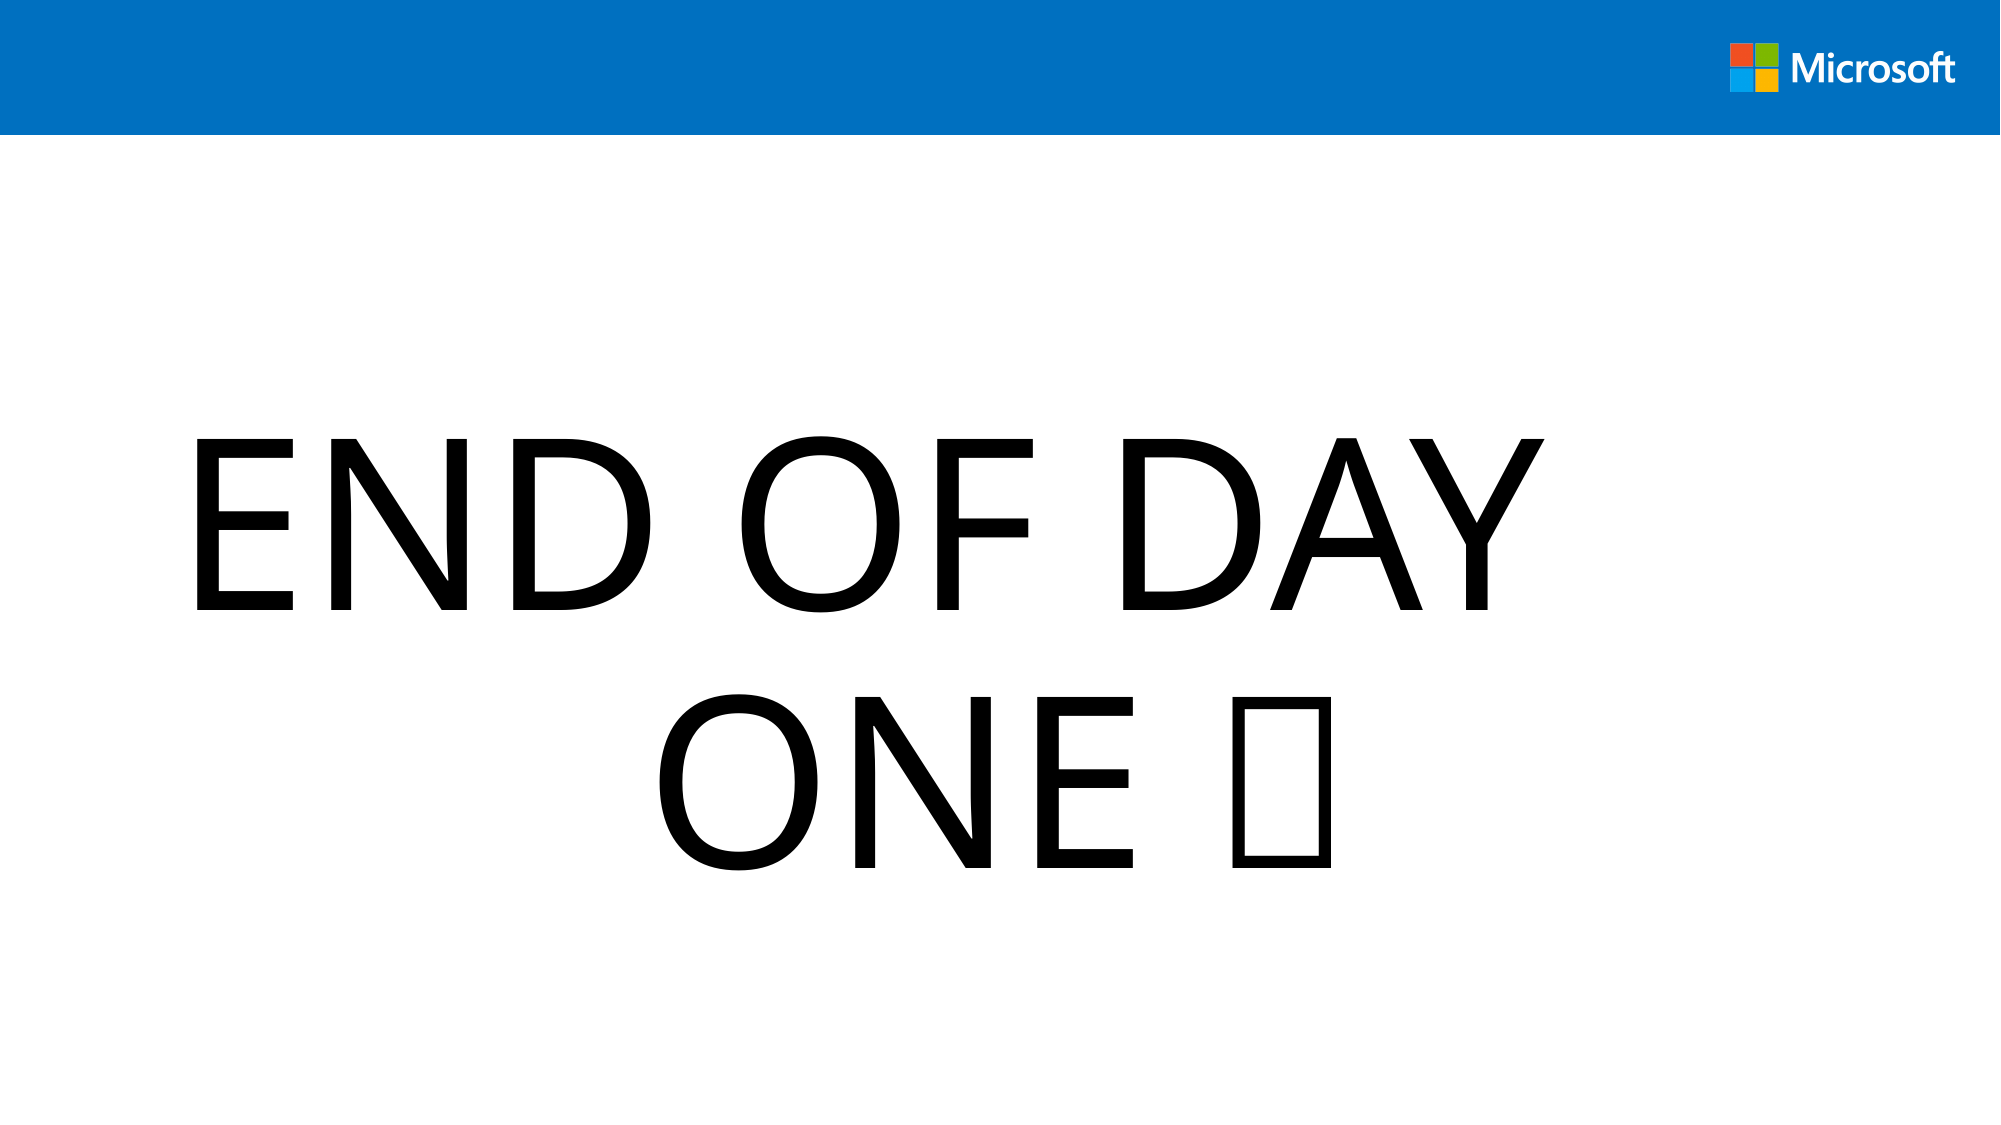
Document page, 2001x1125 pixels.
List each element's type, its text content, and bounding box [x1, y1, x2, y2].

picture [1699, 14, 1986, 121]
list END OF DAY ONE  [99, 174, 1900, 1013]
